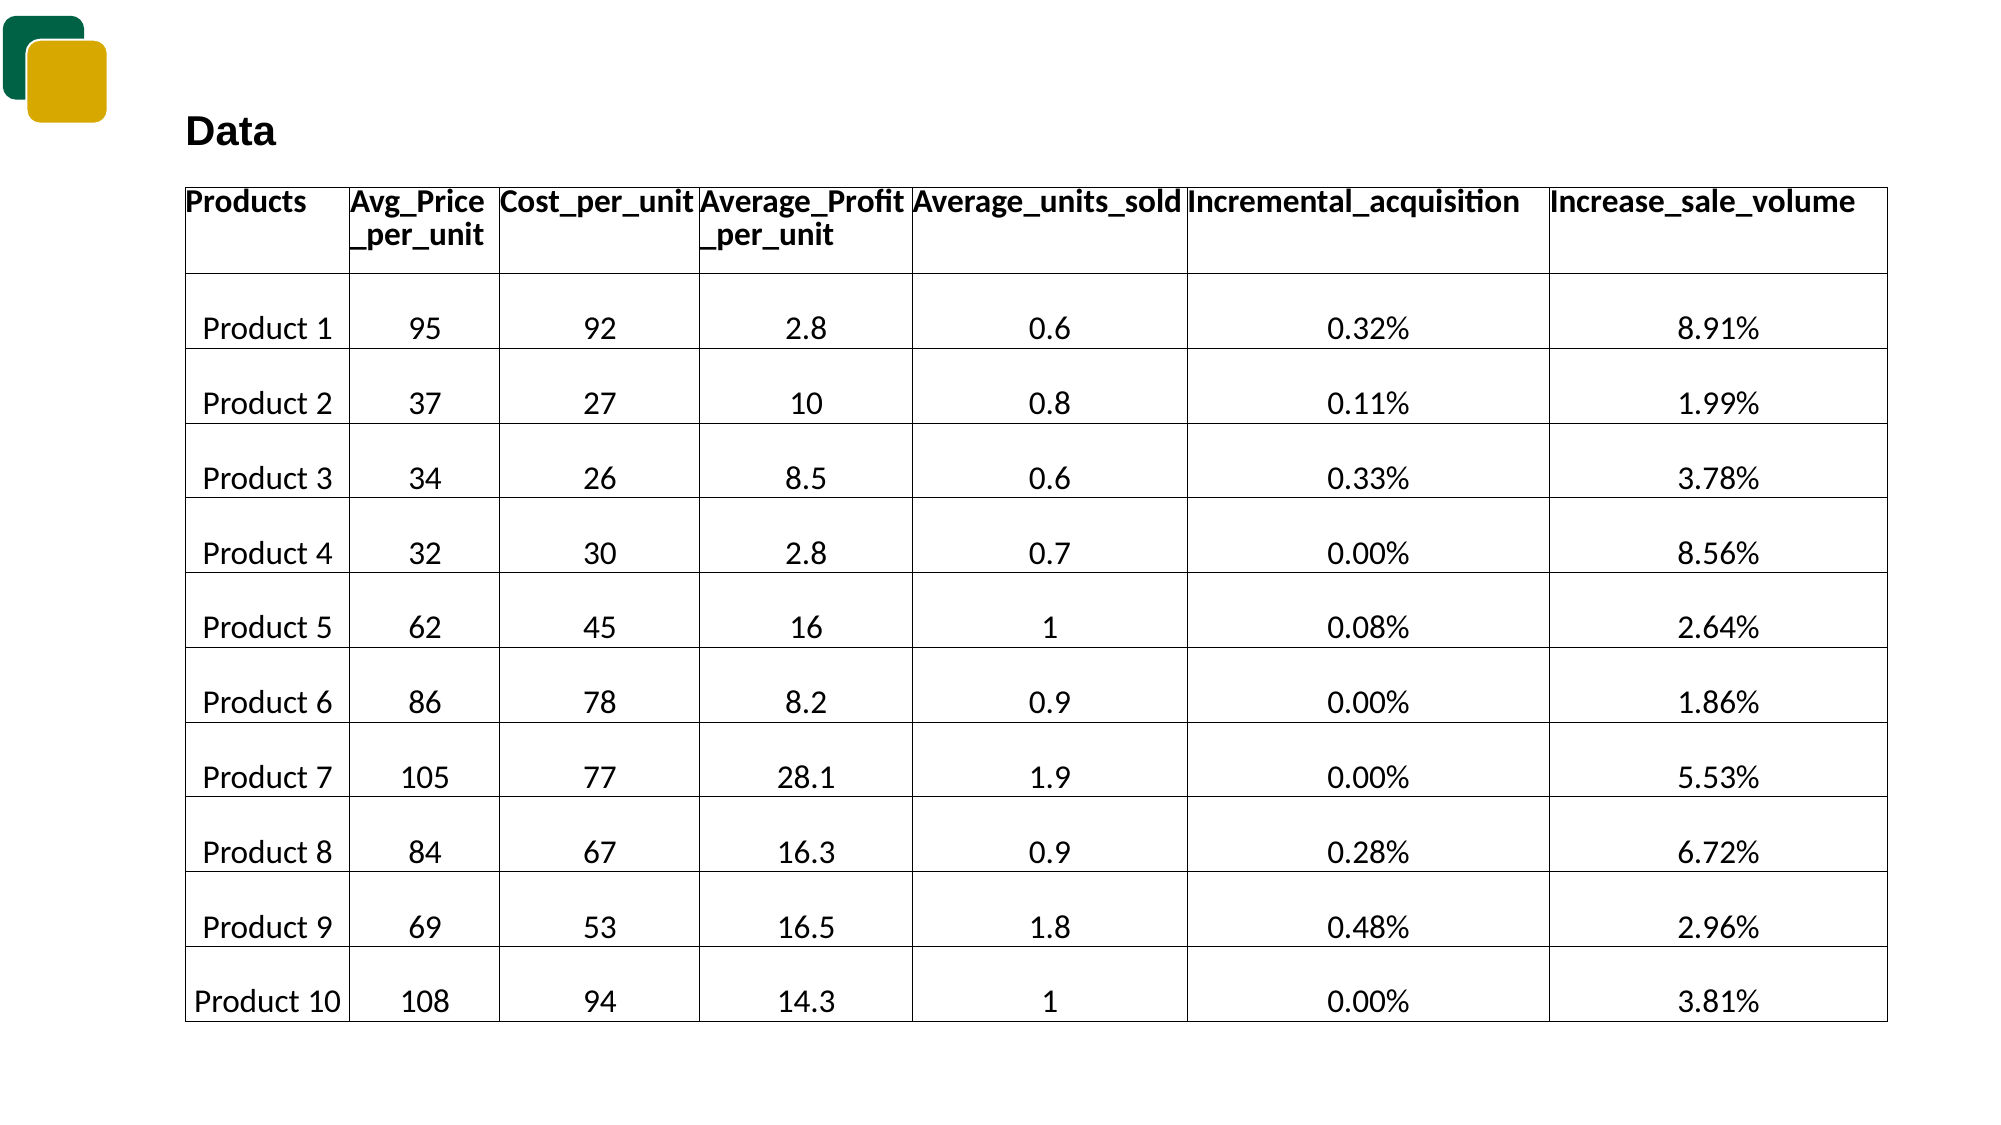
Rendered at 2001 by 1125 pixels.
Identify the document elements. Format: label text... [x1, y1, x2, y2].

table_cell Product 1 [186, 274, 349, 348]
table_cell 3.81% [1550, 947, 1887, 1021]
table_cell 86 [350, 648, 499, 722]
table_header Average_units_sold [913, 188, 1187, 273]
table_cell 77 [500, 723, 699, 796]
table_header Cost_per_unit [500, 188, 699, 273]
table_cell 0.48% [1188, 872, 1549, 946]
table_cell 8.56% [1550, 498, 1887, 572]
table_cell 2.64% [1550, 573, 1887, 647]
table_cell 2.8 [700, 498, 912, 572]
table_cell 92 [500, 274, 699, 348]
table_cell 30 [500, 498, 699, 572]
table_header Products [186, 188, 349, 273]
table_cell 8.2 [700, 648, 912, 722]
table_cell 8.5 [700, 424, 912, 497]
table_cell 3.78% [1550, 424, 1887, 497]
table_cell 1 [913, 573, 1187, 647]
table_cell 0.00% [1188, 723, 1549, 796]
table_cell 16 [700, 573, 912, 647]
table_cell 8.91% [1550, 274, 1887, 348]
table_cell 10 [700, 349, 912, 423]
table_cell 0.8 [913, 349, 1187, 423]
table_cell 62 [350, 573, 499, 647]
table_cell 94 [500, 947, 699, 1021]
table_cell 0.00% [1188, 648, 1549, 722]
table_cell 1.8 [913, 872, 1187, 946]
table_cell 2.96% [1550, 872, 1887, 946]
table_header Incremental_acquisition [1188, 188, 1549, 273]
table_cell 34 [350, 424, 499, 497]
table_cell 45 [500, 573, 699, 647]
table_cell 0.11% [1188, 349, 1549, 423]
table_cell 16.3 [700, 797, 912, 871]
table_cell Product 2 [186, 349, 349, 423]
table_cell 0.9 [913, 797, 1187, 871]
table_cell 108 [350, 947, 499, 1021]
table_cell 69 [350, 872, 499, 946]
table_cell 14.3 [700, 947, 912, 1021]
table_cell 53 [500, 872, 699, 946]
table_cell Product 6 [186, 648, 349, 722]
table_cell 0.28% [1188, 797, 1549, 871]
table_header Average_Profit_per_unit [700, 188, 912, 273]
table_header Increase_sale_volume [1550, 188, 1887, 273]
table_cell 1.9 [913, 723, 1187, 796]
table_cell 28.1 [700, 723, 912, 796]
table_cell Product 9 [186, 872, 349, 946]
table_cell 0.6 [913, 274, 1187, 348]
table_cell 95 [350, 274, 499, 348]
table_cell 0.00% [1188, 947, 1549, 1021]
table_cell 0.32% [1188, 274, 1549, 348]
table_header Avg_Price_per_unit [350, 188, 499, 273]
table_cell 37 [350, 349, 499, 423]
table_cell 27 [500, 349, 699, 423]
table_cell 1 [913, 947, 1187, 1021]
table_cell 78 [500, 648, 699, 722]
table_cell 2.8 [700, 274, 912, 348]
table_cell 0.6 [913, 424, 1187, 497]
table_cell 26 [500, 424, 699, 497]
title Data [185, 103, 1815, 155]
table_cell 0.9 [913, 648, 1187, 722]
table_cell 1.99% [1550, 349, 1887, 423]
table_cell 0.33% [1188, 424, 1549, 497]
table_cell 67 [500, 797, 699, 871]
table_cell Product 3 [186, 424, 349, 497]
table_cell Product 7 [186, 723, 349, 796]
table_cell 0.7 [913, 498, 1187, 572]
table_cell 105 [350, 723, 499, 796]
table_cell Product 10 [186, 947, 349, 1021]
table_cell 1.86% [1550, 648, 1887, 722]
table_cell Product 4 [186, 498, 349, 572]
table_cell 16.5 [700, 872, 912, 946]
table_cell Product 5 [186, 573, 349, 647]
table_cell 32 [350, 498, 499, 572]
table_cell 0.00% [1188, 498, 1549, 572]
table_cell 84 [350, 797, 499, 871]
table_cell 5.53% [1550, 723, 1887, 796]
table_cell 6.72% [1550, 797, 1887, 871]
table_cell Product 8 [186, 797, 349, 871]
table_cell 0.08% [1188, 573, 1549, 647]
